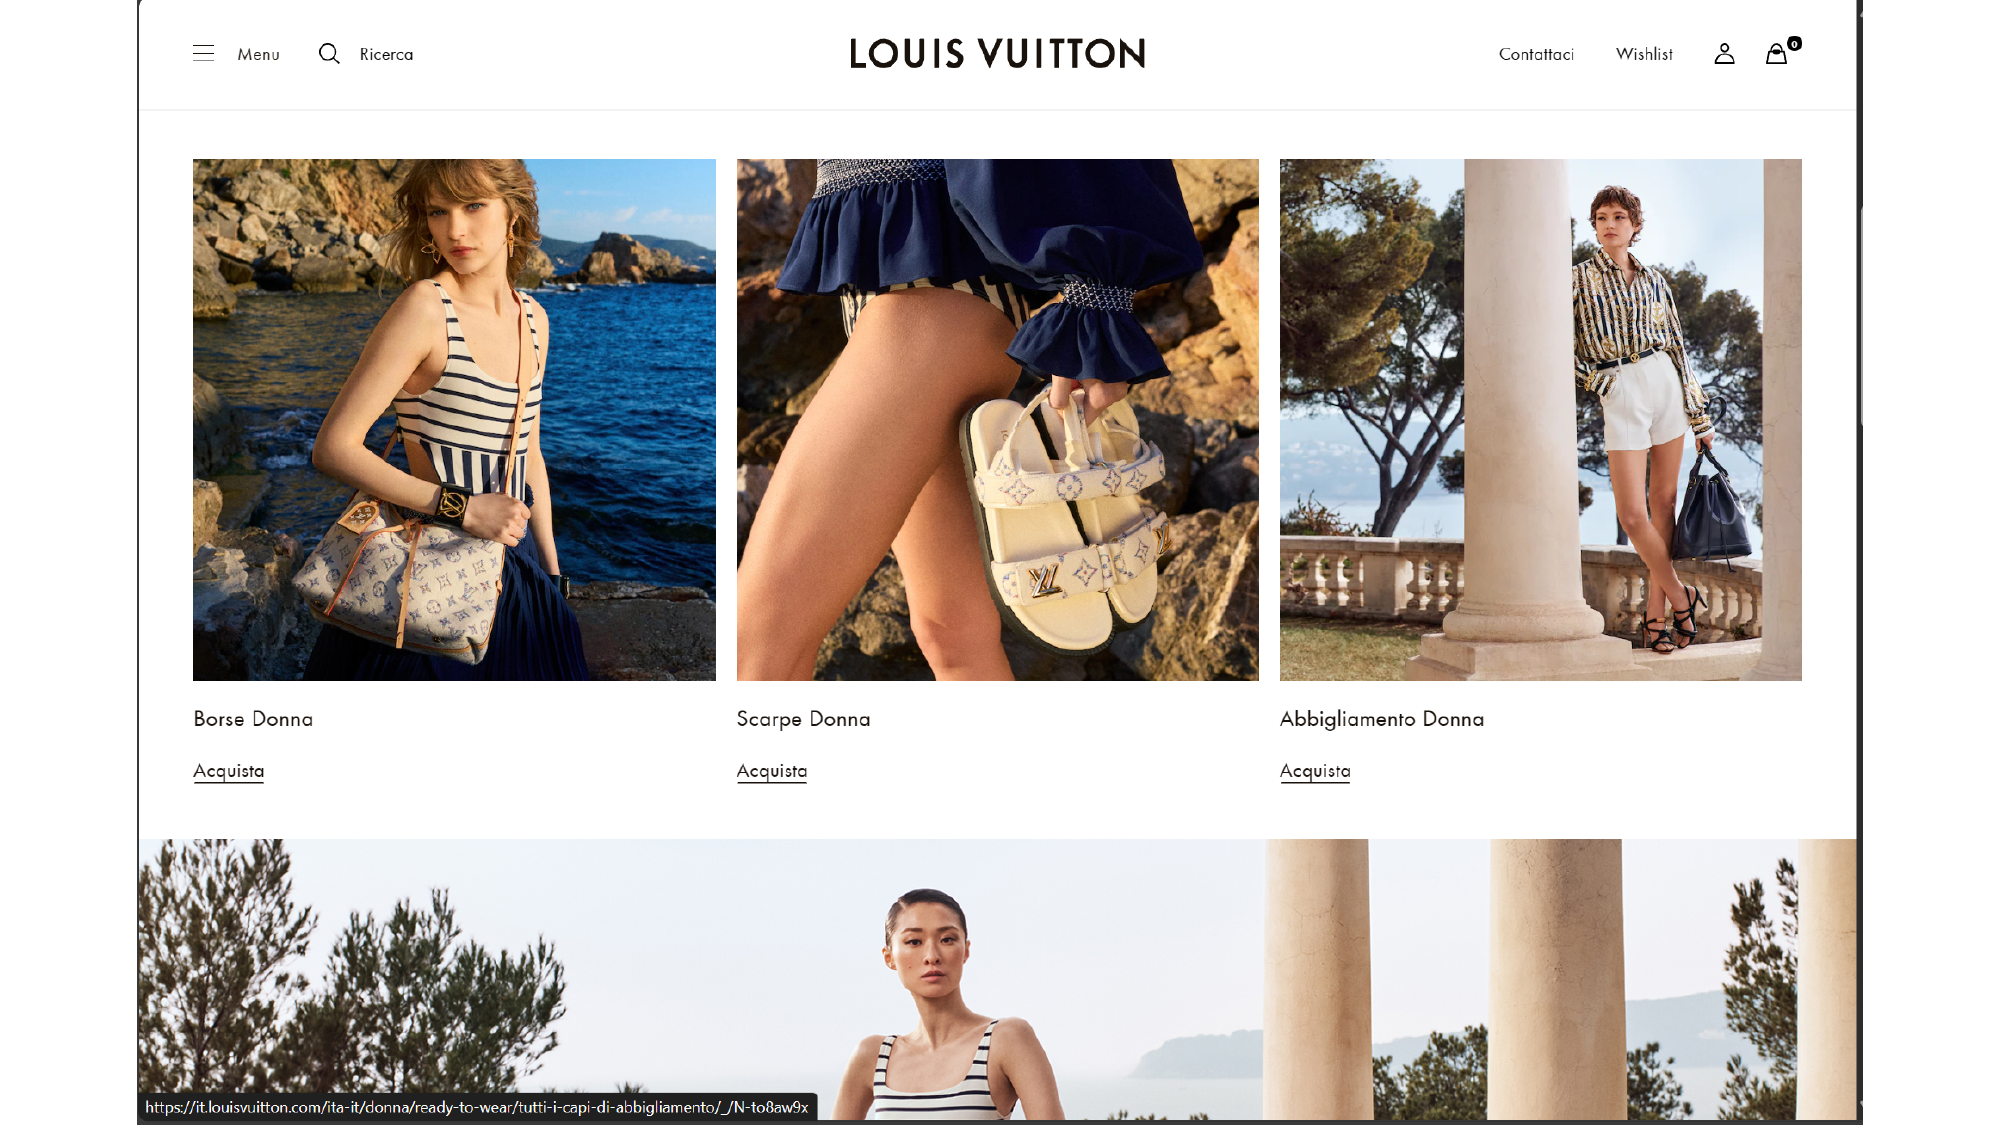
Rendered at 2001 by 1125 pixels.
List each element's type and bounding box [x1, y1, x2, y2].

picture [137, 0, 1863, 1125]
